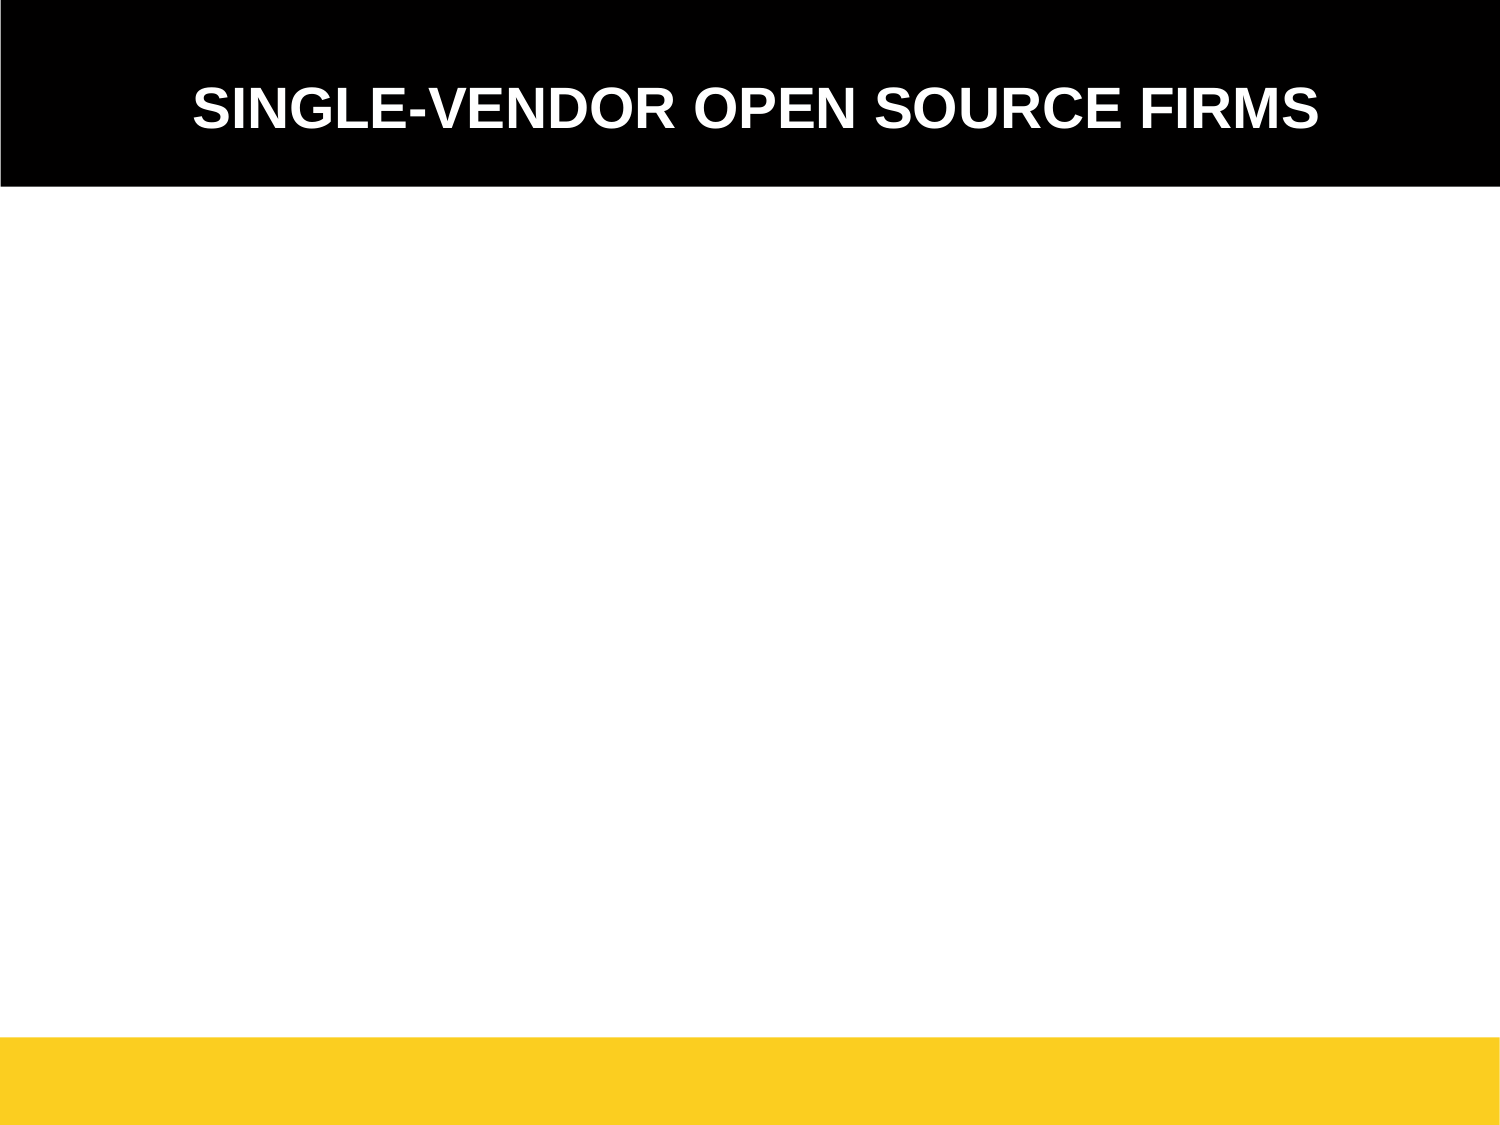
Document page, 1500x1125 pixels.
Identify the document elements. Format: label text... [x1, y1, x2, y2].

title Single-Vendor Open Source Firms [74, 3, 1438, 208]
